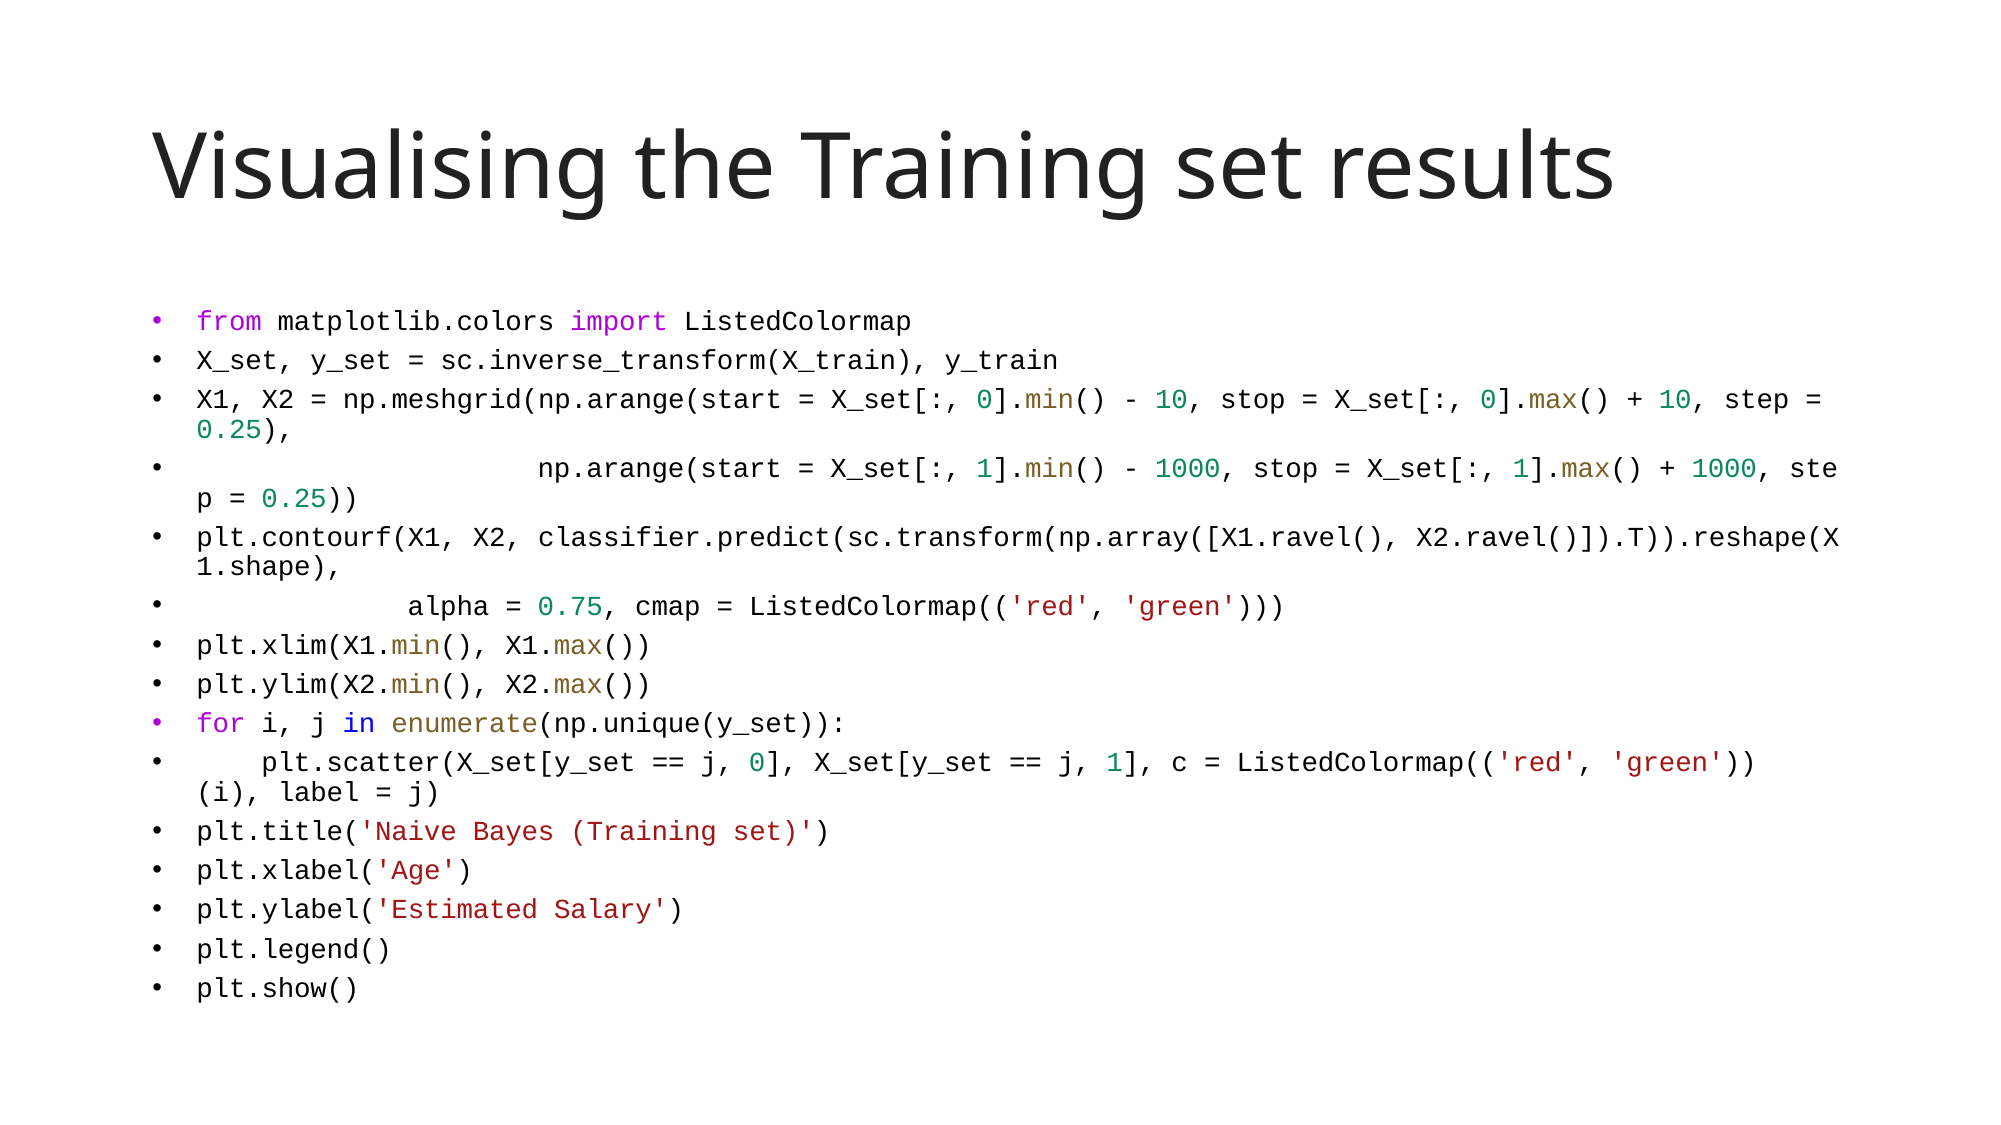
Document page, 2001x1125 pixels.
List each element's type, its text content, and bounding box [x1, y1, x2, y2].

title Visualising the Training set results [137, 59, 1863, 278]
list from matplotlib.colors import ListedColormap X_set, y_set = sc.inverse_transform(X_train), y_train X1, X2 = np.meshgrid(np.arange(start = X_set[:, 0].min() - 10, stop = X_set[:, 0].max() + 10, step = 0.25), np.arange(start = X_set[:, 1].min() - 1000, stop = X_set[:, 1].max() + 1000, step = 0.25)) plt.contourf(X1, X2, classifier.predict(sc.transform(np.array([X1.ravel(), X2.ravel()]).T)).reshape(X1.shape), alpha = 0.75, cmap = ListedColormap(('red', 'green'))) plt.xlim(X1.min(), X1.max()) plt.ylim(X2.min(), X2.max()) for i, j in enumerate(np.unique(y_set)): plt.scatter(X_set[y_set == j, 0], X_set[y_set == j, 1], c = ListedColormap(('red', 'green'))(i), label = j) plt.title('Naive Bayes (Training set)') plt.xlabel('Age') plt.ylabel('Estimated Salary') plt.legend() plt.show() [137, 299, 1863, 1014]
